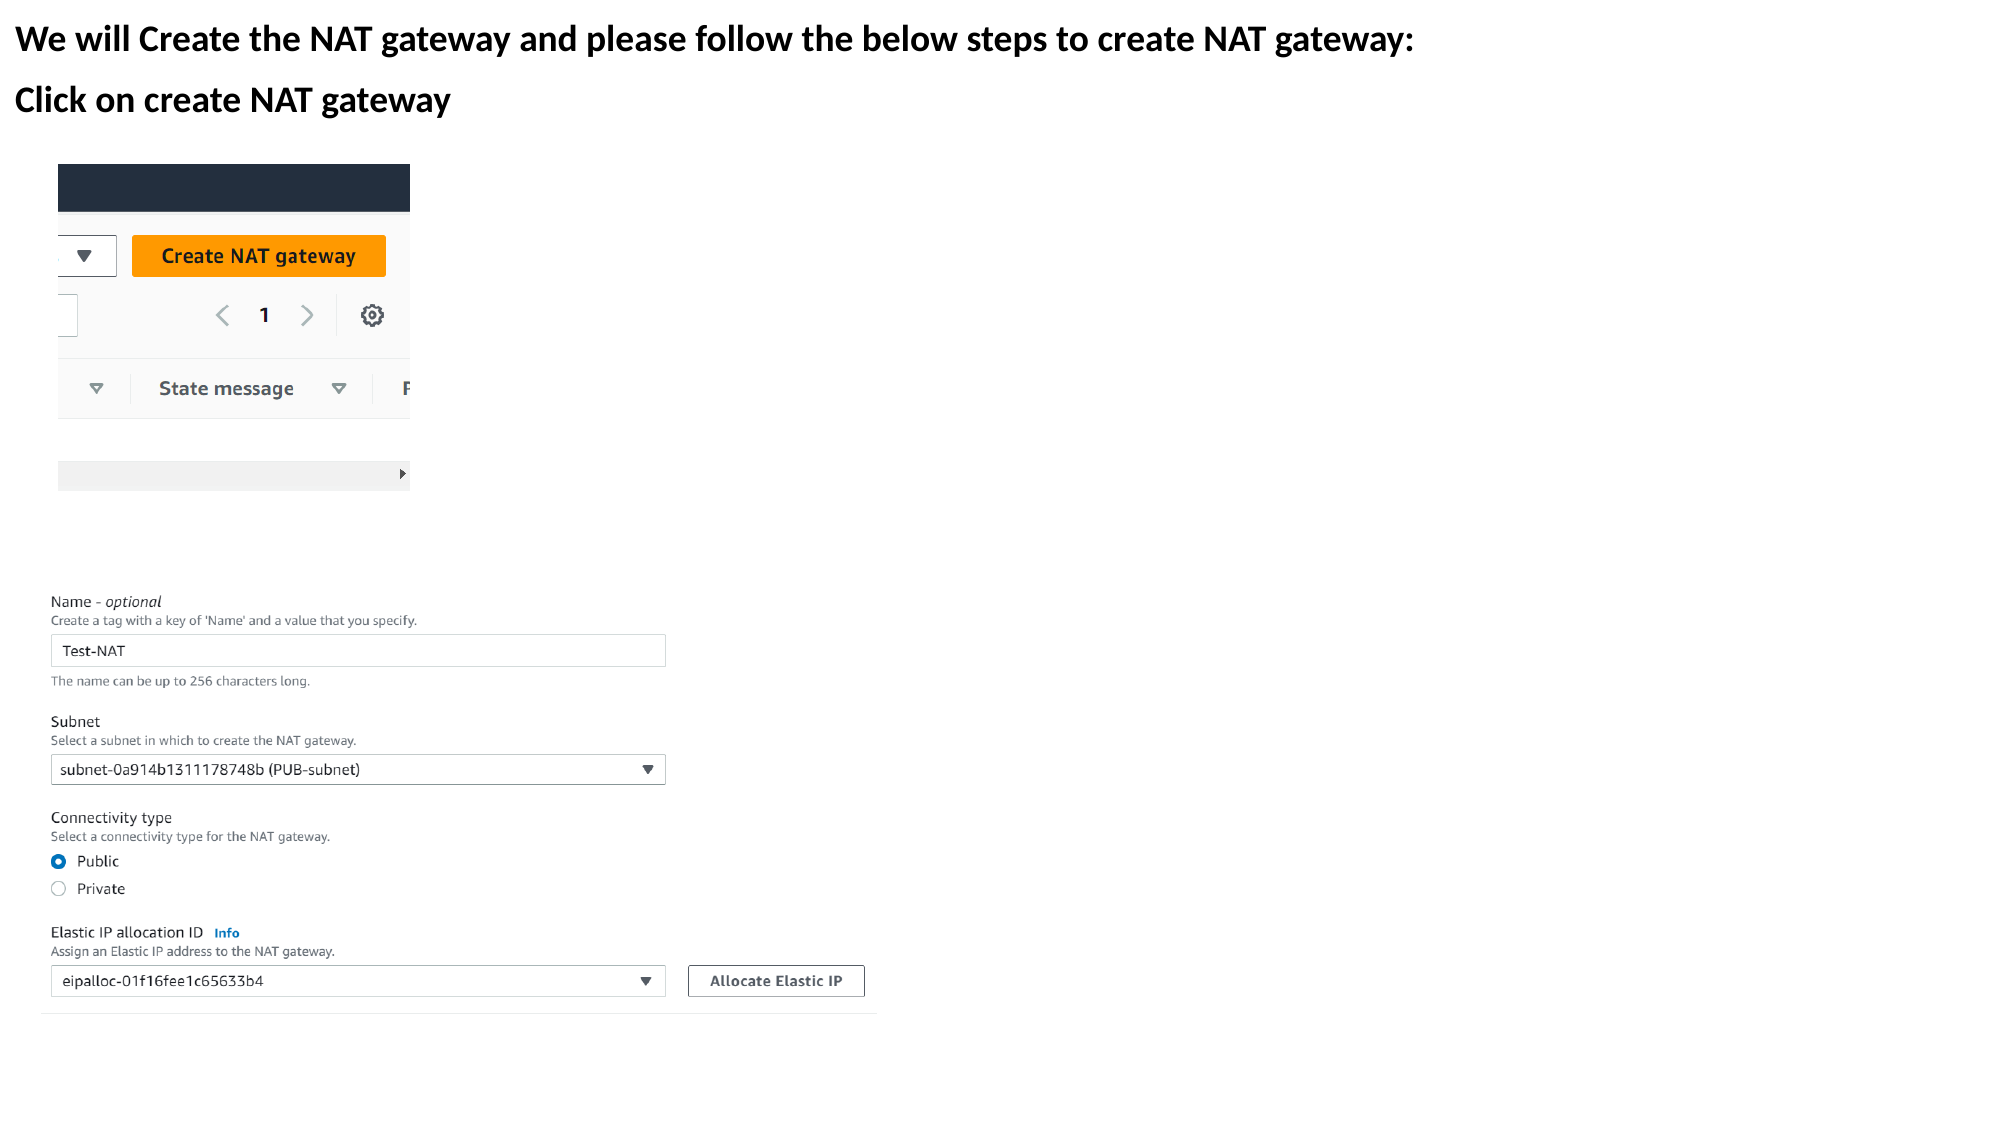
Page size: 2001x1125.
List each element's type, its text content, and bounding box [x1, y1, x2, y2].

picture [58, 164, 410, 491]
picture [41, 576, 877, 1015]
list We will Create the NAT gateway and please follow the below steps to create NAT gateway: Click on create NAT gateway [0, 11, 2000, 1125]
